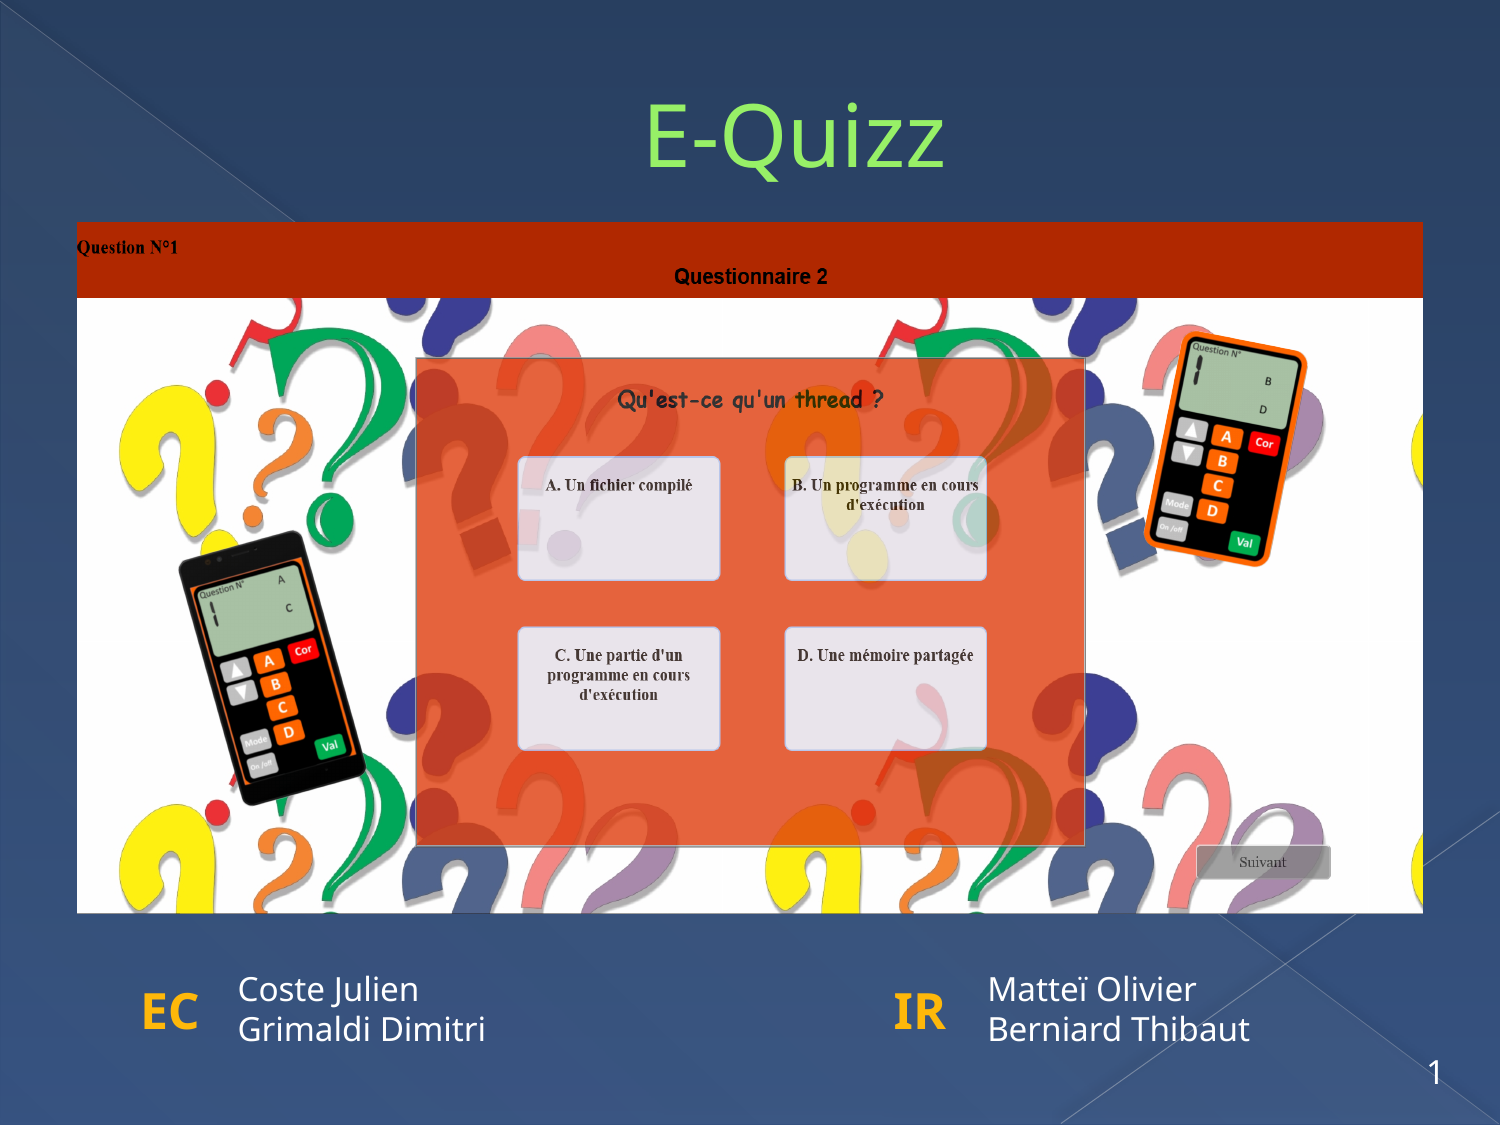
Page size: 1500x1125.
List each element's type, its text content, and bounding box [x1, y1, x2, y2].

picture [76, 222, 1423, 915]
text_box Matteï Olivier Berniard Thibaut [972, 960, 1301, 1101]
title E-Quizz [93, 58, 1417, 206]
text_box Coste Julien Grimaldi Dimitri [222, 960, 563, 1106]
text_box EC [117, 972, 223, 1048]
slide_number 1 [1394, 1054, 1477, 1105]
text_box IR [878, 972, 961, 1108]
